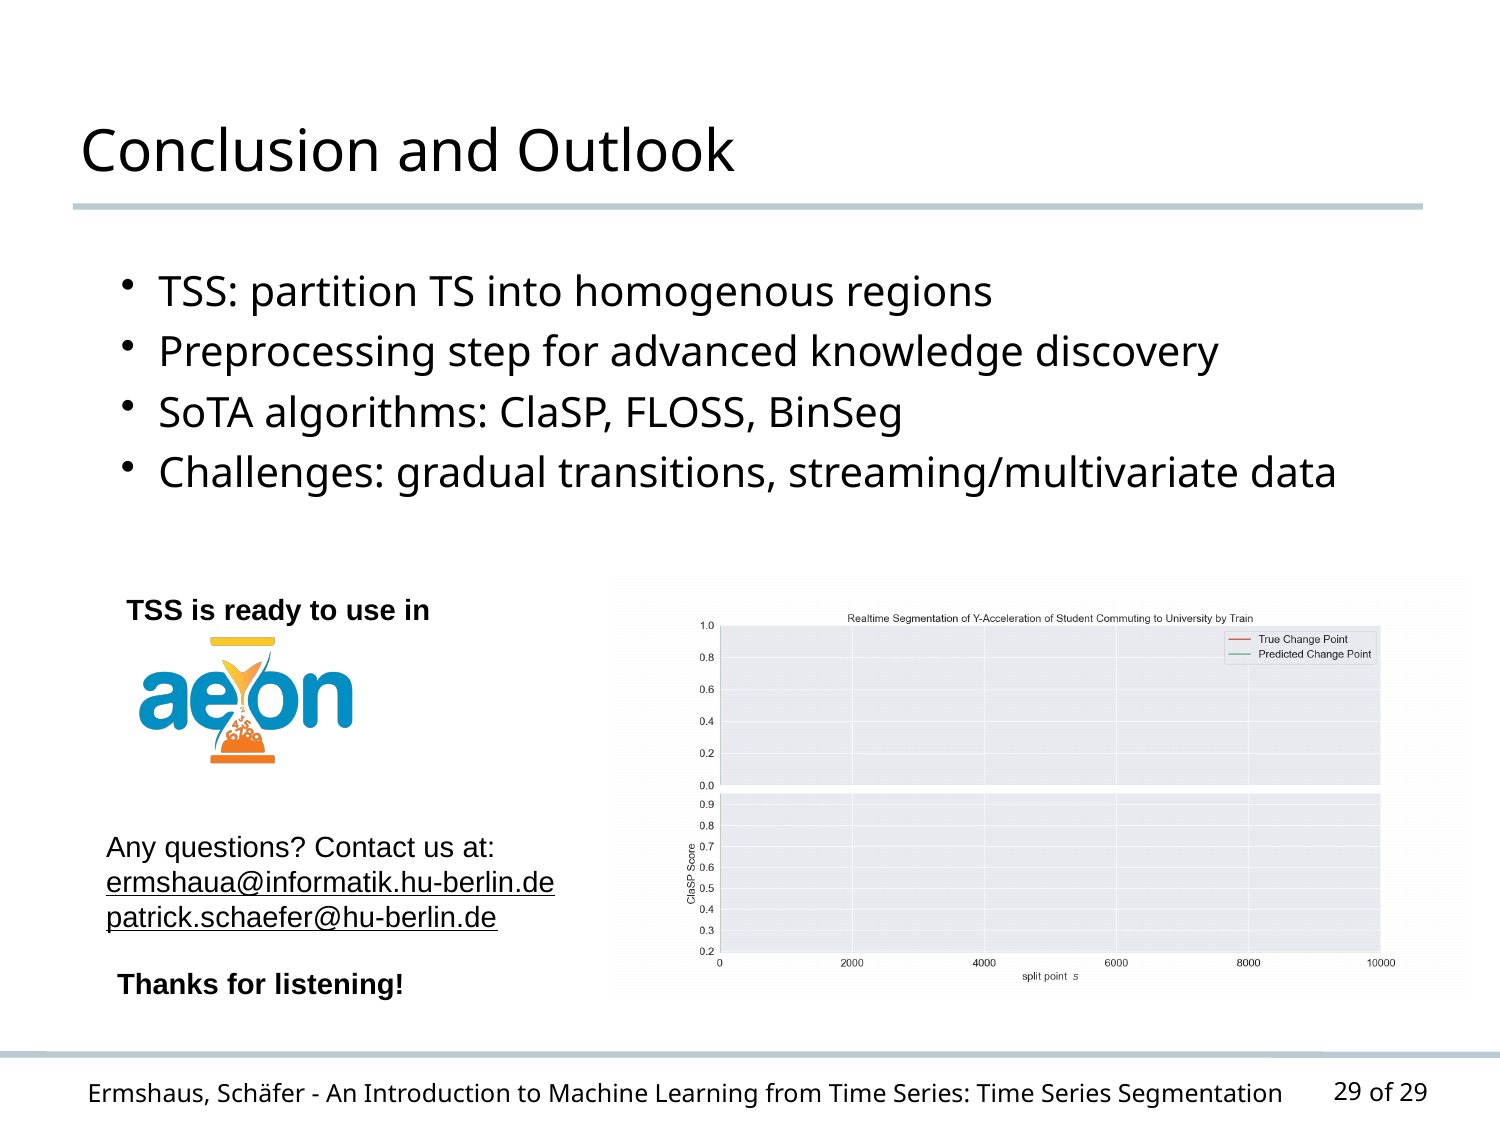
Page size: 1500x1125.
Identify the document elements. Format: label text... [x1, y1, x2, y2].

title Conclusion and Outlook [71, 0, 1423, 193]
picture [130, 627, 363, 776]
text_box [612, 573, 1467, 1001]
list Ermshaus, Schäfer - An Introduction to Machine Learning from Time Series: Time Series Segmentation [80, 1077, 1268, 1107]
list TSS: partition TS into homogenous regions Preprocessing step for advanced knowledge discovery SoTA algorithms: ClaSP, FLOSS, BinSeg Challenges: gradual transitions, streaming/multivariate data [74, 255, 1426, 528]
text_box TSS is ready to use in [126, 591, 431, 627]
text_box Thanks for listening! [116, 965, 405, 1001]
slide_number 29 [1268, 1067, 1371, 1115]
text_box Any questions? Contact us at: ermshaua@informatik.hu-berlin.de patrick.schaefer@hu-berlin.de [106, 828, 605, 934]
